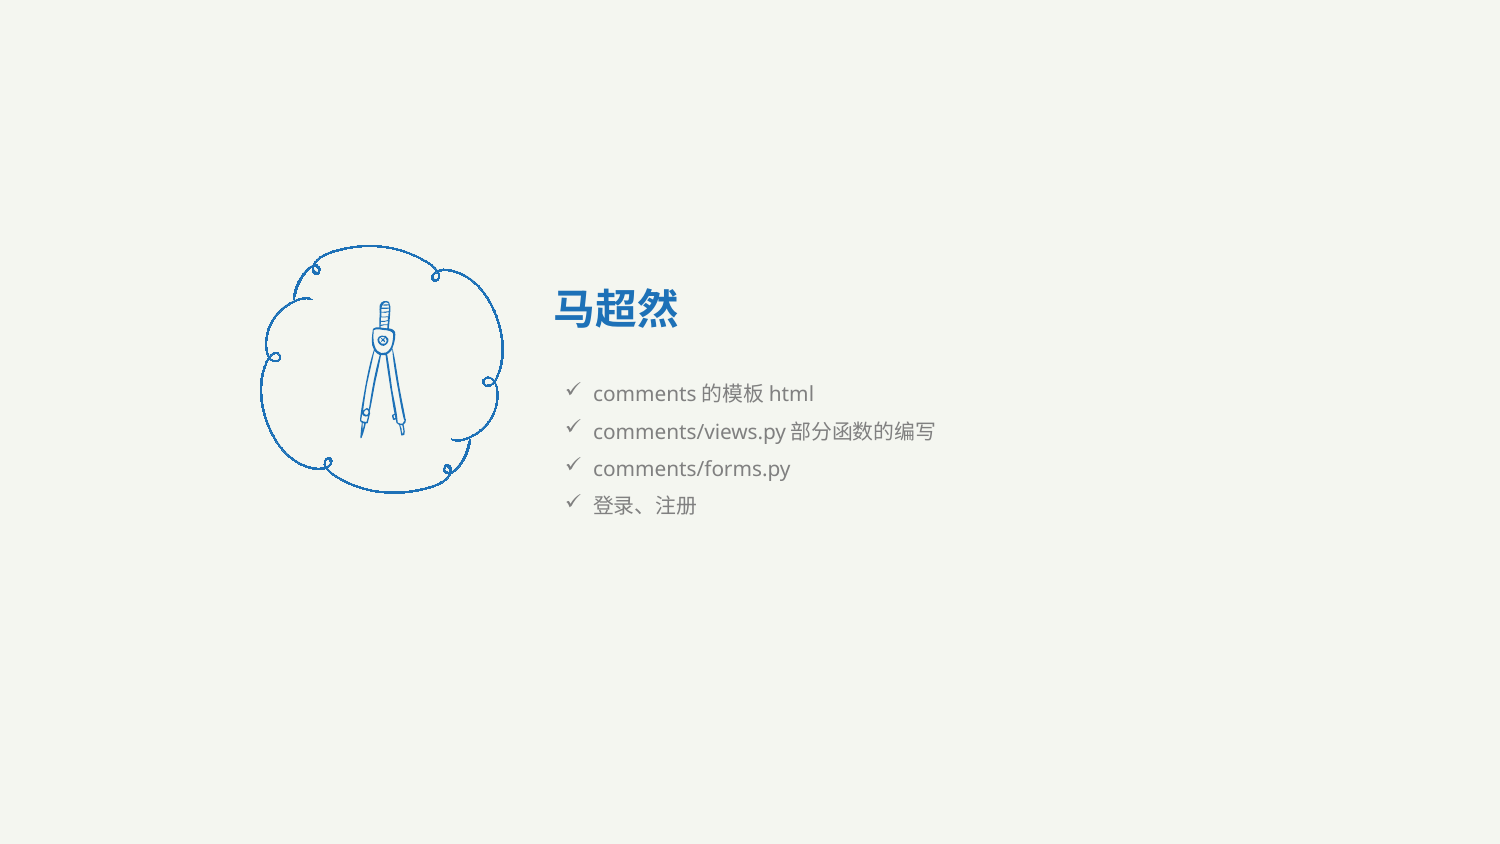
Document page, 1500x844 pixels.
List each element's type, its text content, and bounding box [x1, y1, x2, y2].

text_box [253, 244, 510, 495]
text_box 马超然 [539, 275, 1353, 341]
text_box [359, 299, 408, 439]
text_box comments的模板html comments/views.py部分函数的编写 comments/forms.py 登录、注册 [550, 360, 952, 601]
